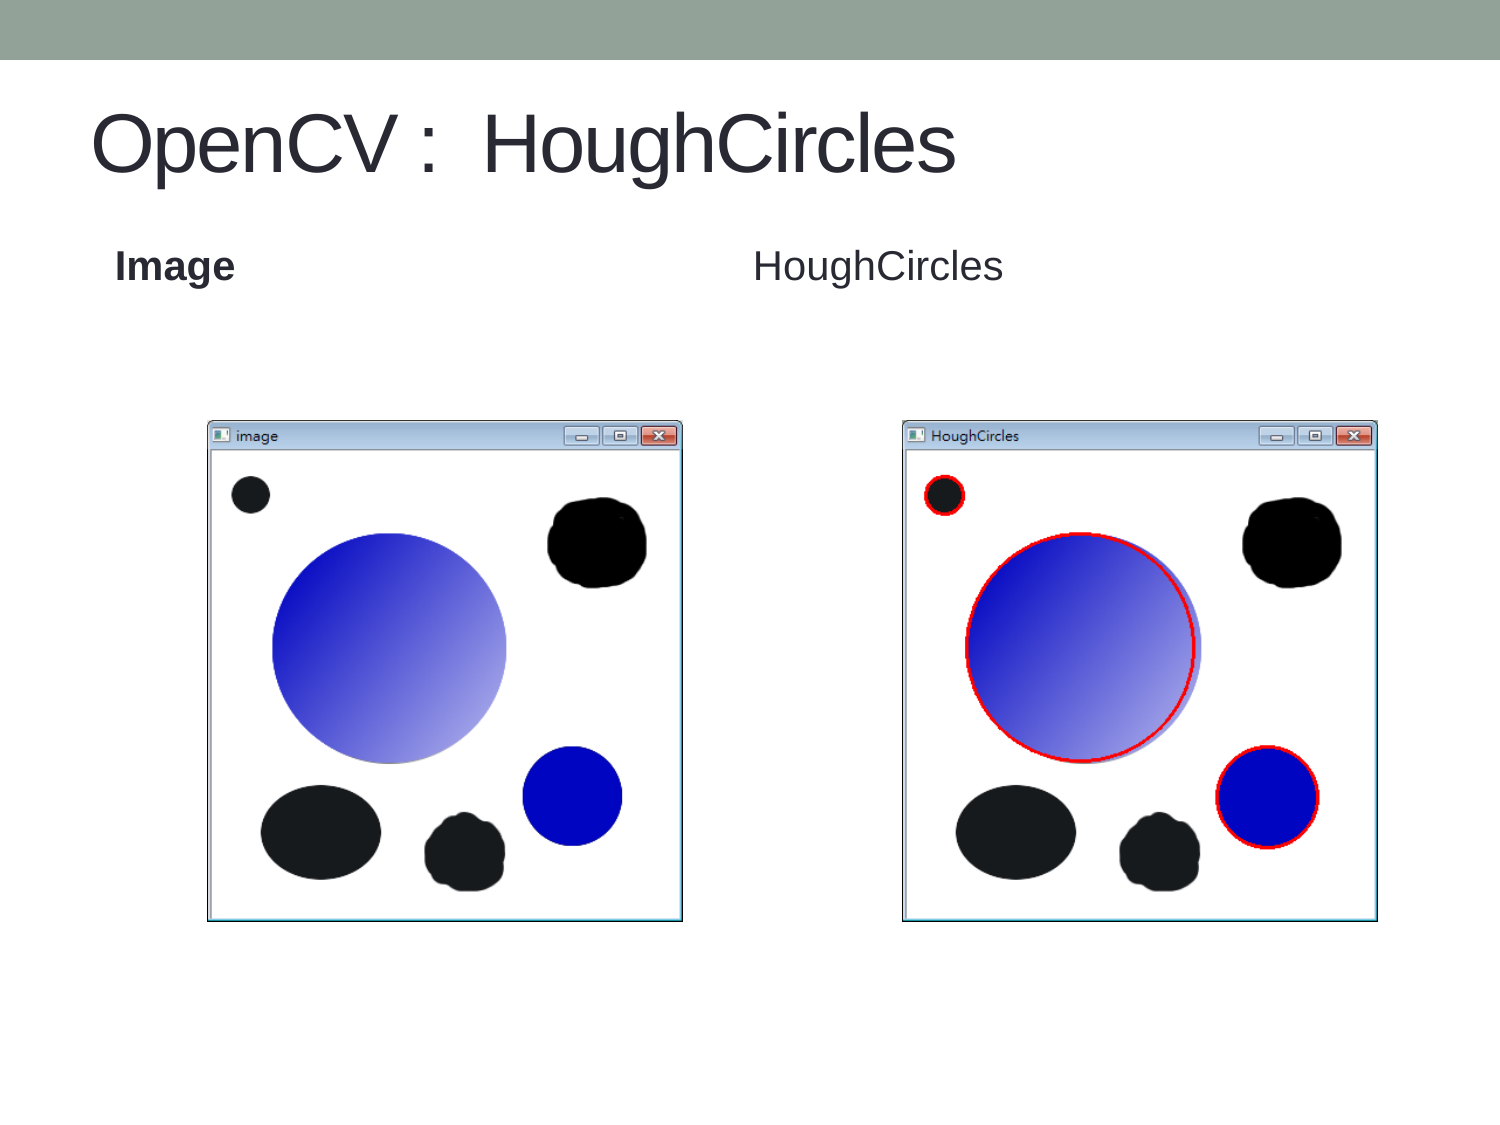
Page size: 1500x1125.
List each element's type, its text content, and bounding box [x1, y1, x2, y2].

text_box Image [100, 231, 266, 297]
text_box HoughCircles [738, 231, 1081, 297]
picture [902, 420, 1378, 922]
picture [206, 420, 683, 922]
title OpenCV : HoughCircles [75, 57, 1425, 220]
